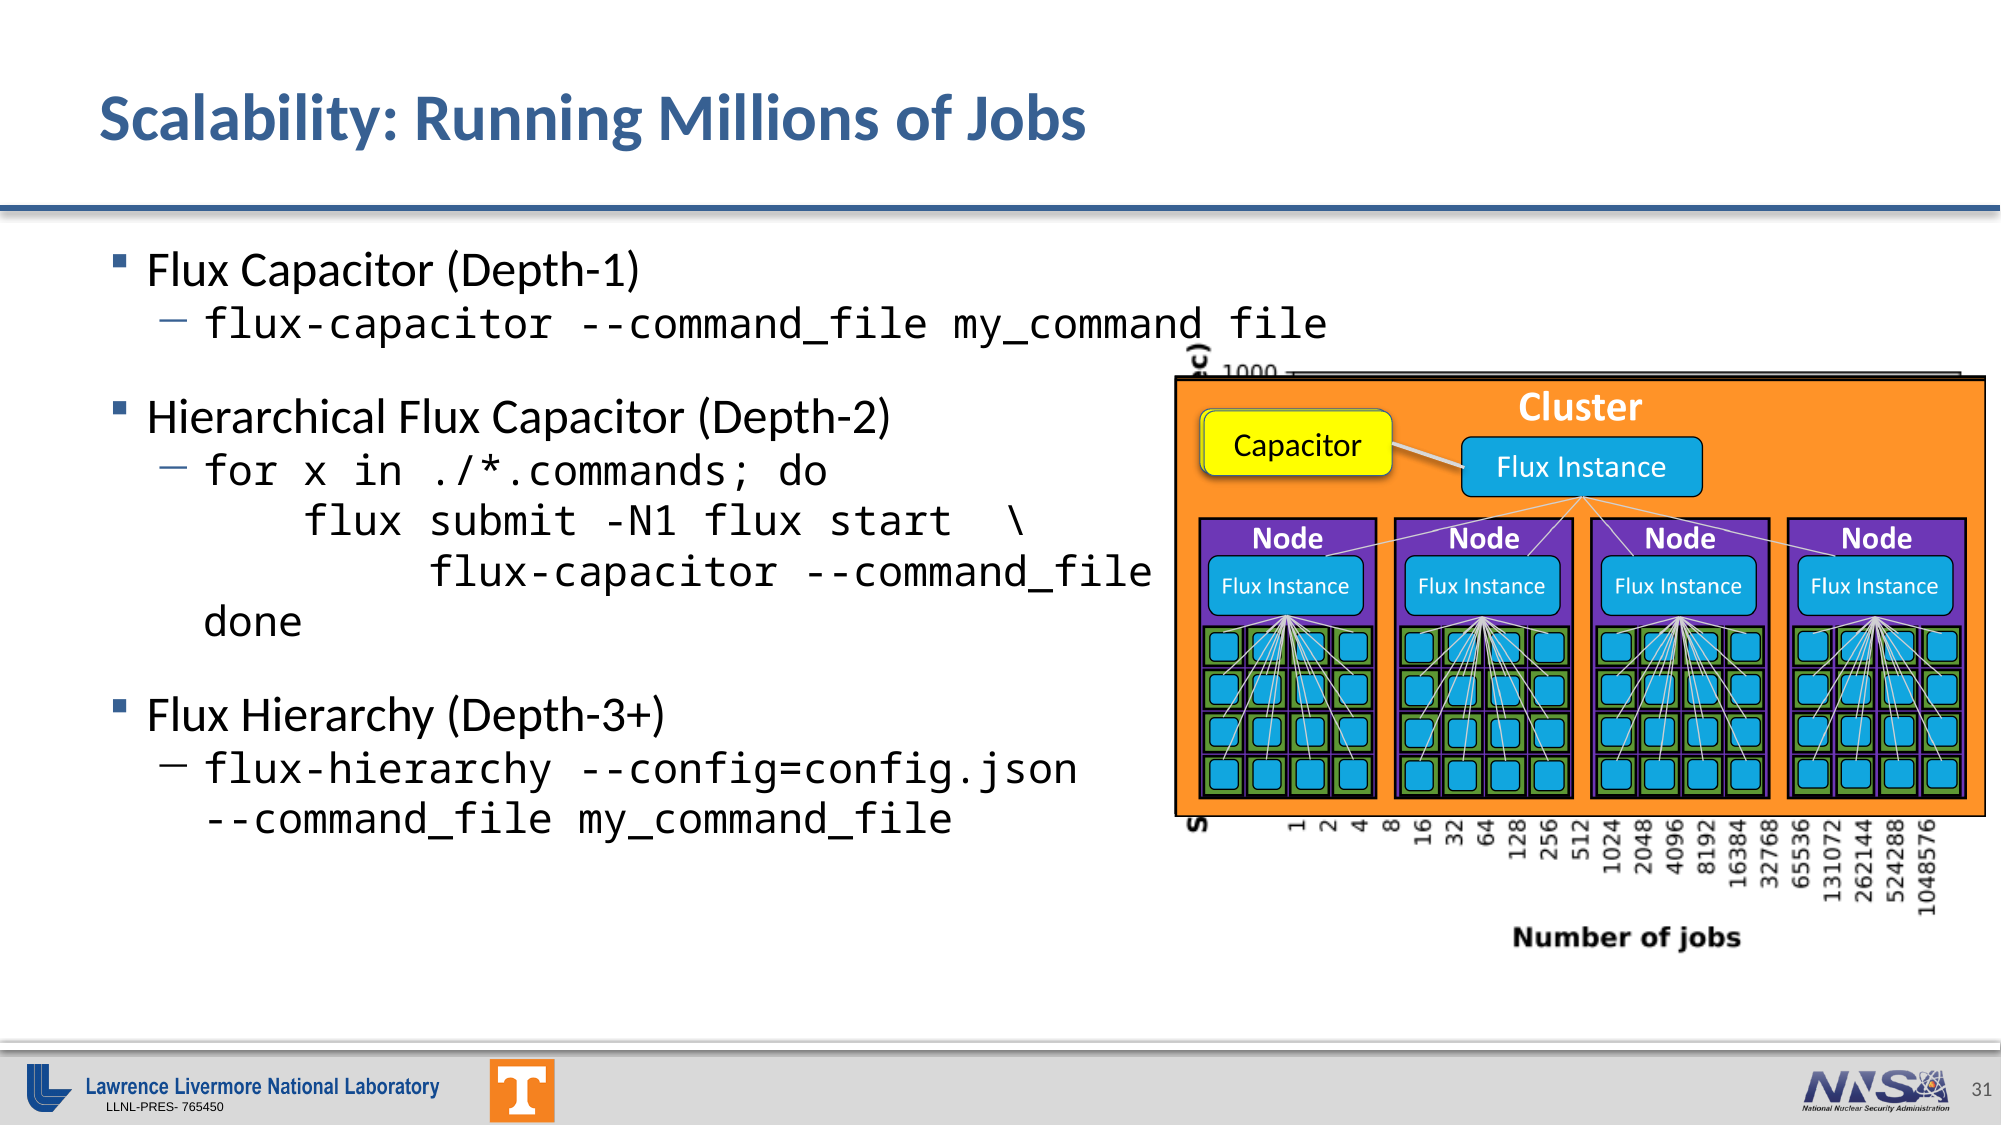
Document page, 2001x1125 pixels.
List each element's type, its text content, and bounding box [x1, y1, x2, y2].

picture [1795, 1057, 1956, 1119]
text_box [1392, 443, 1465, 468]
title Scalability: Running Millions of Jobs [99, 36, 1900, 202]
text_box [1174, 366, 1986, 817]
picture [27, 1049, 566, 1125]
list Flux Capacitor (Depth-1) flux-capacitor --command_file my_command_file Hierarchical Flux Capacitor (Depth-2) for x in ./*.commands; do flux submit -N1 flux start \ flux-capacitor --command_file $x done Flux Hierarchy (Depth-3+) flux-hierarchy --config=config.json --command_file my_command_file [99, 236, 1747, 1042]
picture [1160, 340, 1986, 977]
